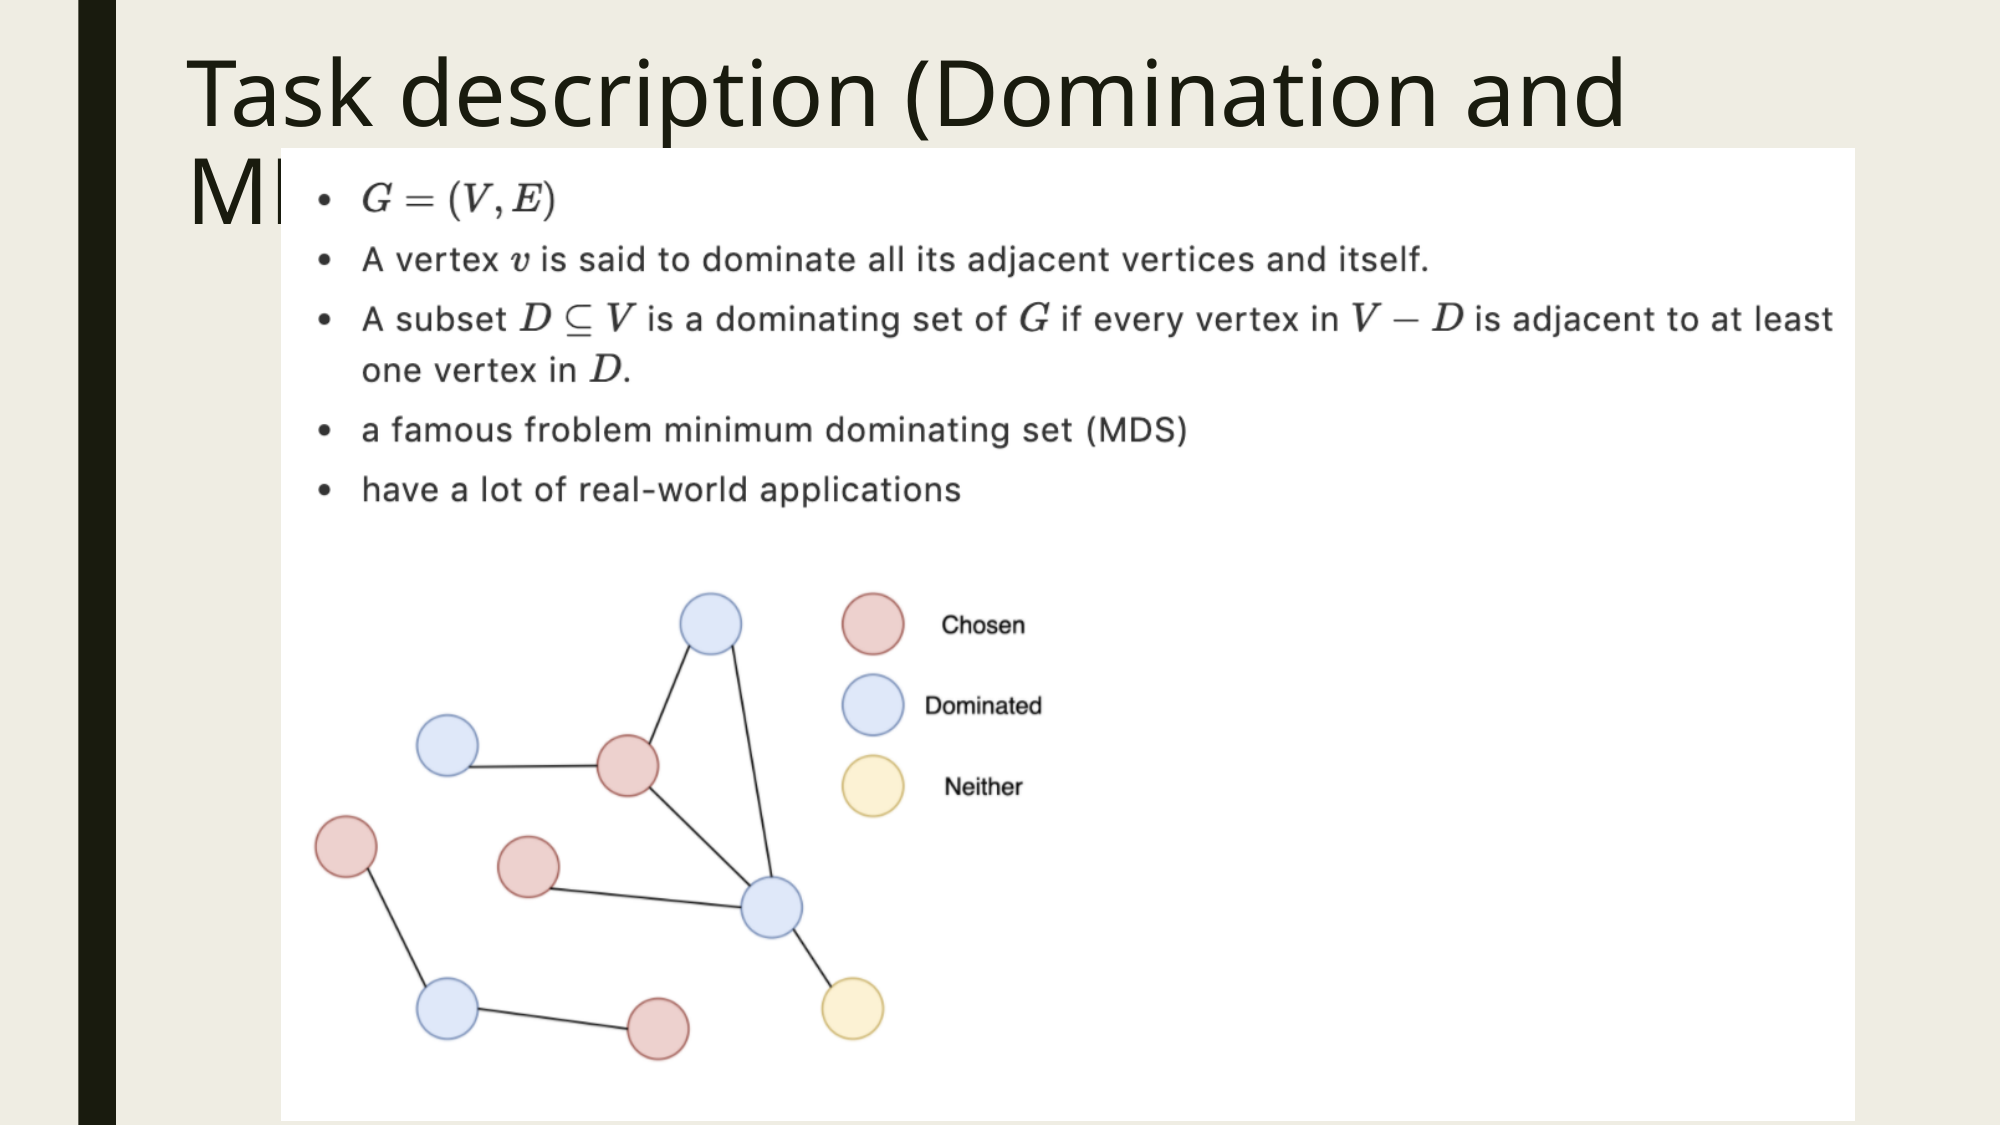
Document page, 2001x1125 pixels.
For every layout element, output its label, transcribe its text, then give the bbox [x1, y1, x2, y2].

picture [281, 148, 1855, 1121]
title Task description (Domination and MDS) [171, 41, 1747, 285]
